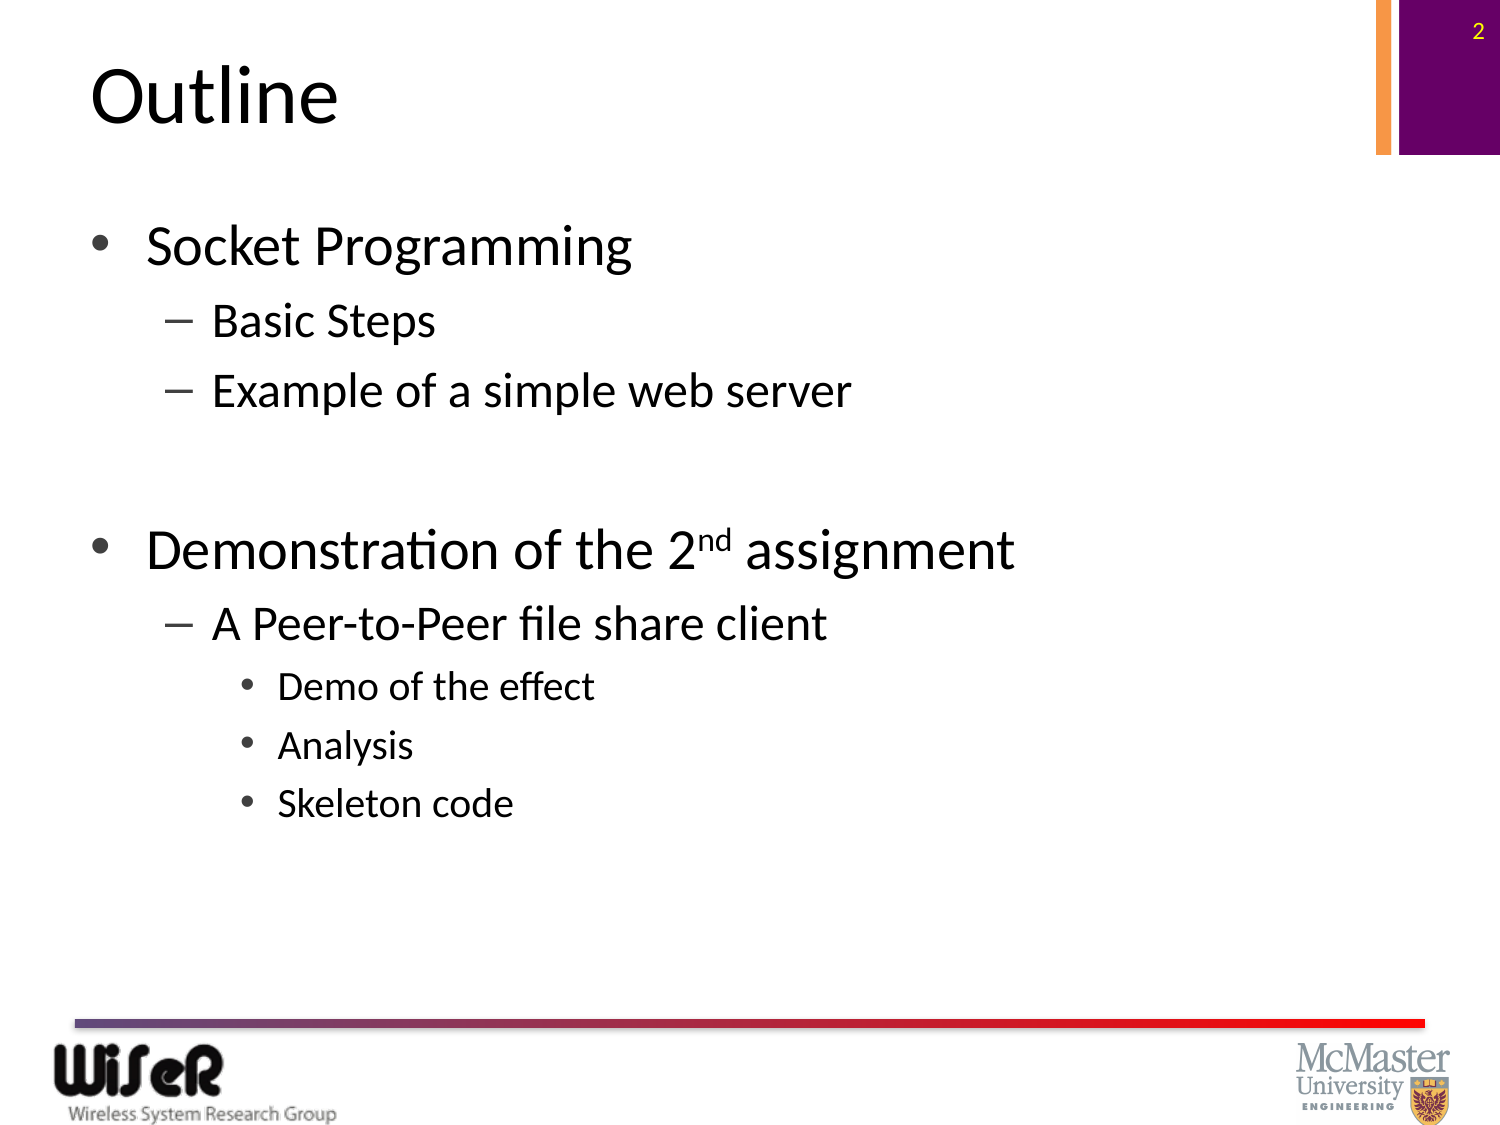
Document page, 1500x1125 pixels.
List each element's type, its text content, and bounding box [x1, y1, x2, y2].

picture [1296, 1043, 1450, 1125]
picture [48, 1023, 337, 1125]
slide_number 2 [1149, 0, 1500, 60]
list Socket Programming Basic Steps Example of a simple web server Demonstration of the 2nd assignment A Peer-to-Peer file share client Demo of the effect Analysis Skeleton code [75, 200, 1425, 1005]
title Outline [75, 24, 1377, 155]
